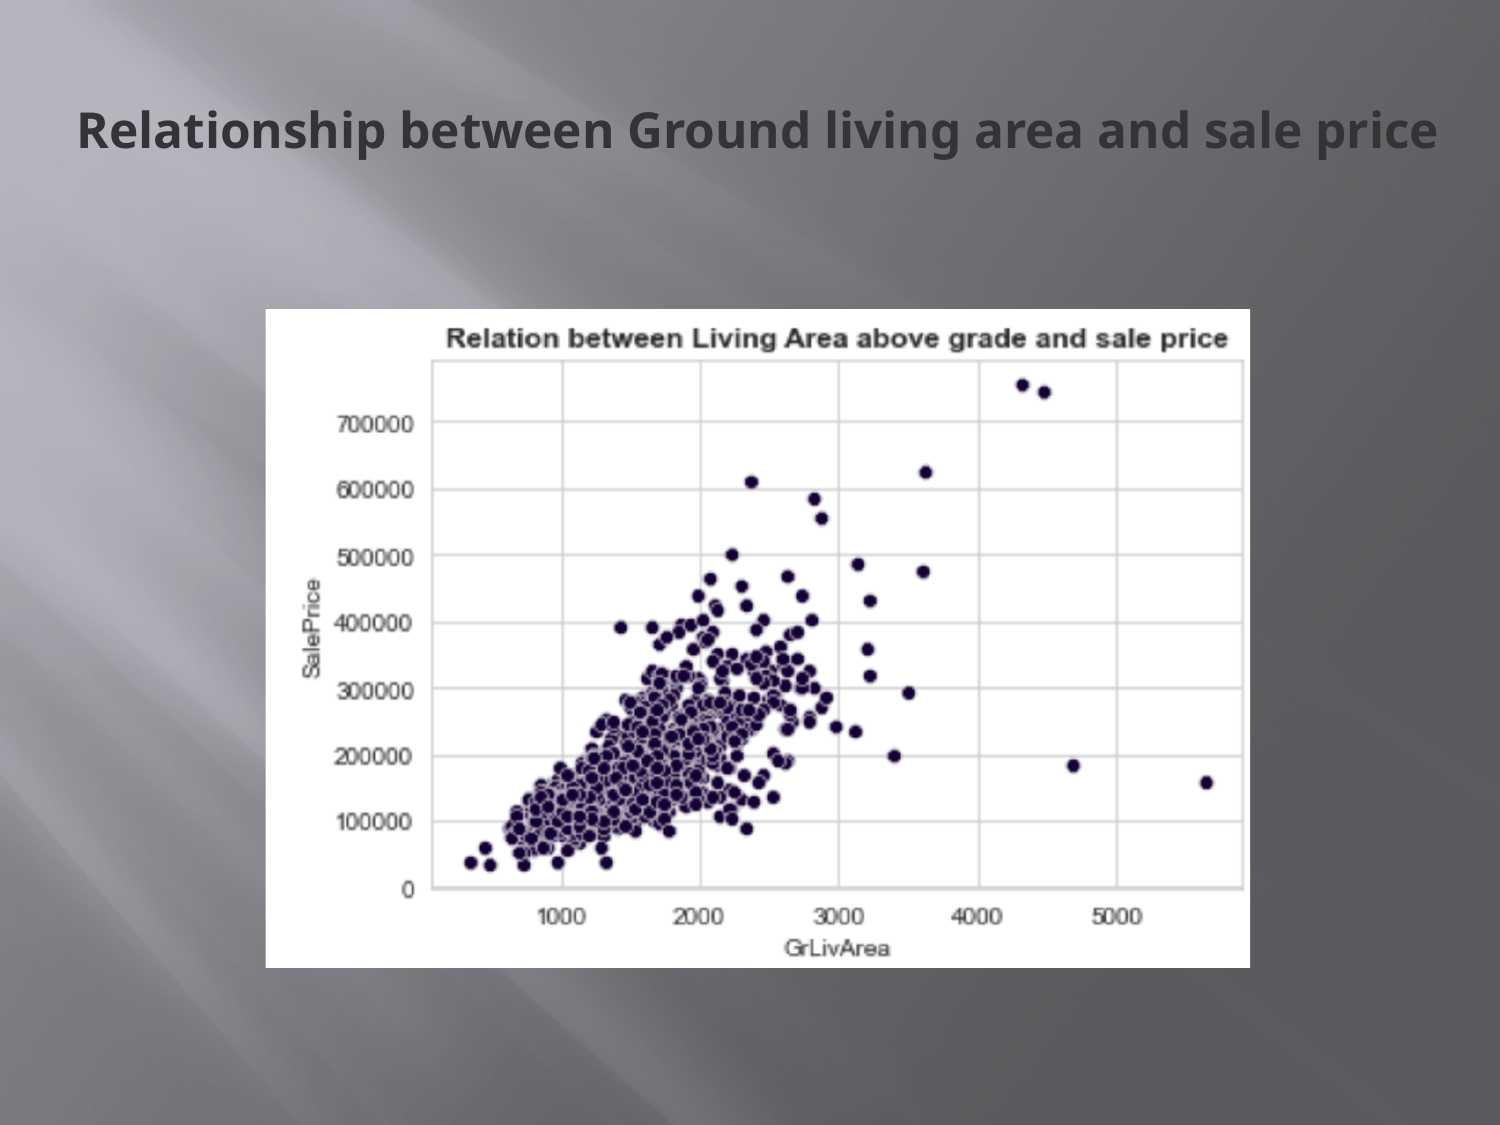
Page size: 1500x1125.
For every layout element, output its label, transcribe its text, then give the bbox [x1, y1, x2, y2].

title Relationship between Ground living area and sale price [57, 66, 1458, 191]
picture [265, 308, 1251, 969]
